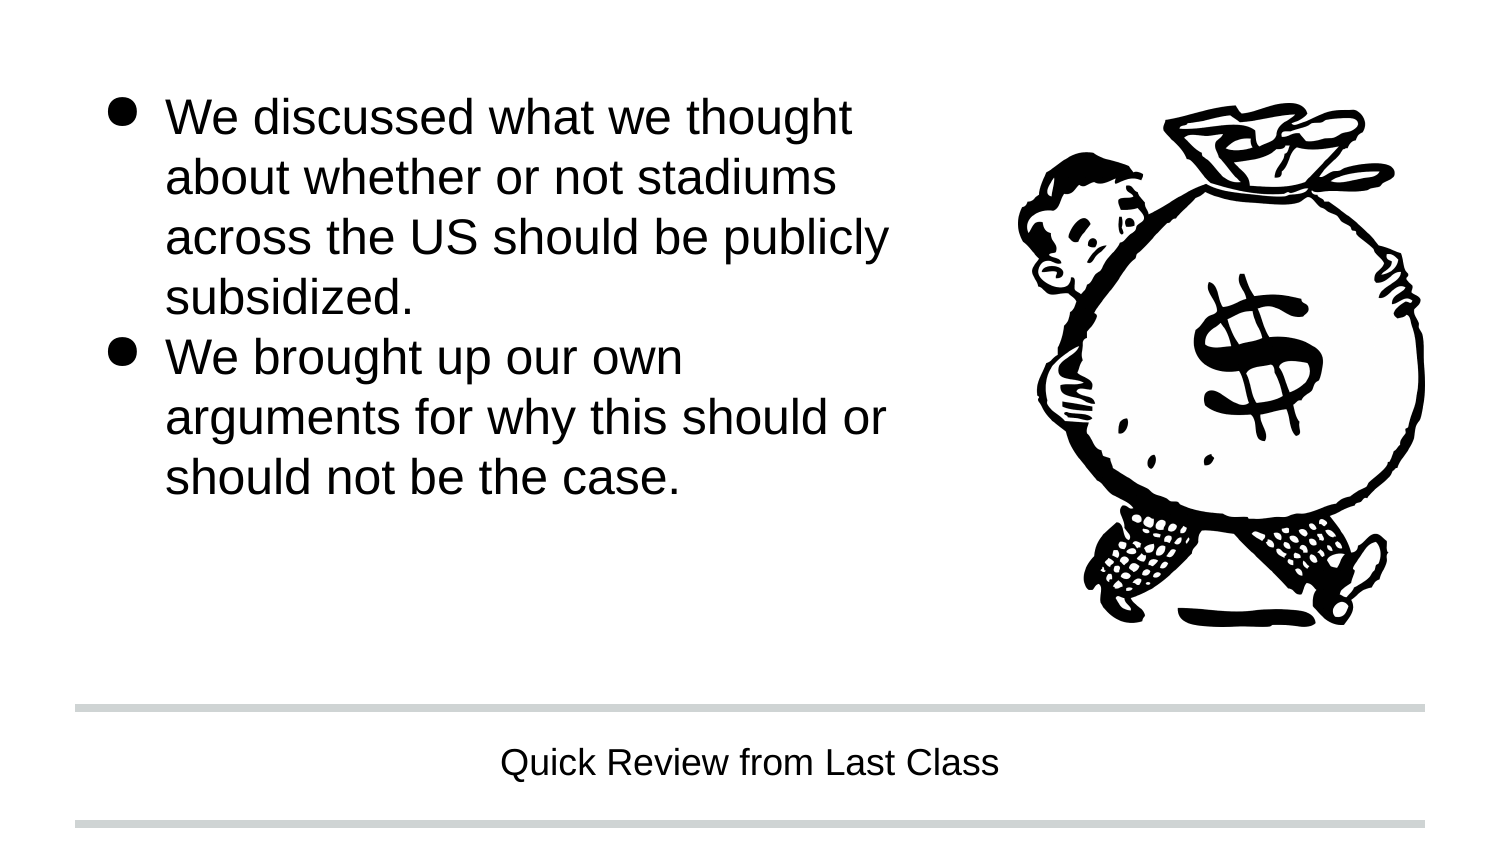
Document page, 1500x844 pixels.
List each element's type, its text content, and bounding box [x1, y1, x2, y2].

picture [1017, 103, 1426, 627]
text_box We discussed what we thought about whether or not stadiums across the US should be publicly subsidized. We brought up our own arguments for why this should or should not be the case. [75, 69, 933, 662]
list Quick Review from Last Class [75, 722, 1425, 808]
